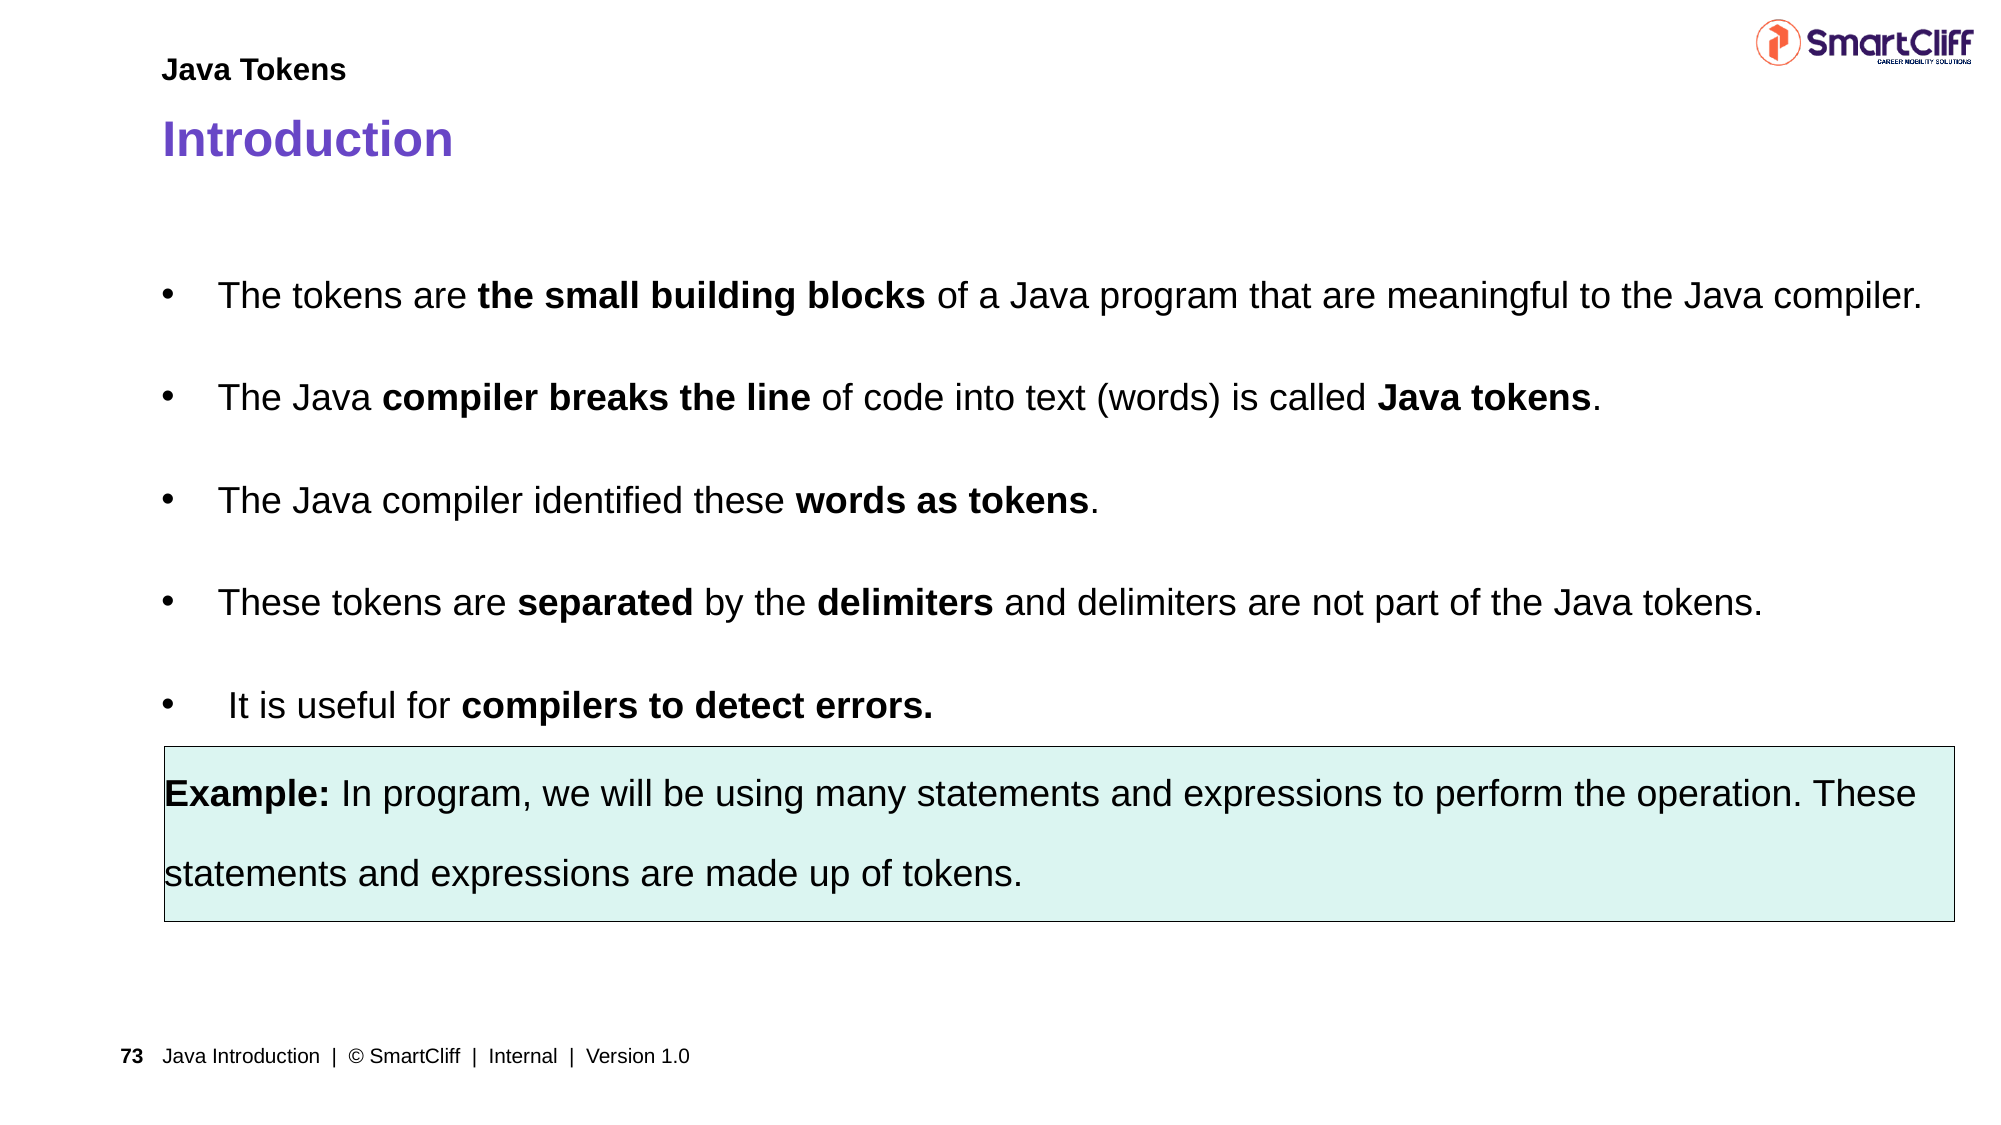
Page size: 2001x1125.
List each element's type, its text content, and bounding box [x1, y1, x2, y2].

text_box Example: In program, we will be using many statements and expressions to perform the operation. These statements and expressions are made up of tokens. [164, 746, 1955, 922]
slide_number 73 [63, 1032, 162, 1079]
footer Java Introduction | © SmartCliff | Internal | Version 1.0 [162, 1032, 1567, 1079]
title Introduction [162, 105, 1954, 169]
list Java Tokens [161, 48, 1953, 110]
list The tokens are the small building blocks of a Java program that are meaningful to the Java compiler. The Java compiler breaks the line of code into text (words) is called Java tokens. The Java compiler identified these words as tokens. These tokens are separated by the delimiters and delimiters are not part of the Java tokens. It is useful for compilers to detect errors. [161, 225, 1953, 739]
picture [1750, 13, 1980, 73]
